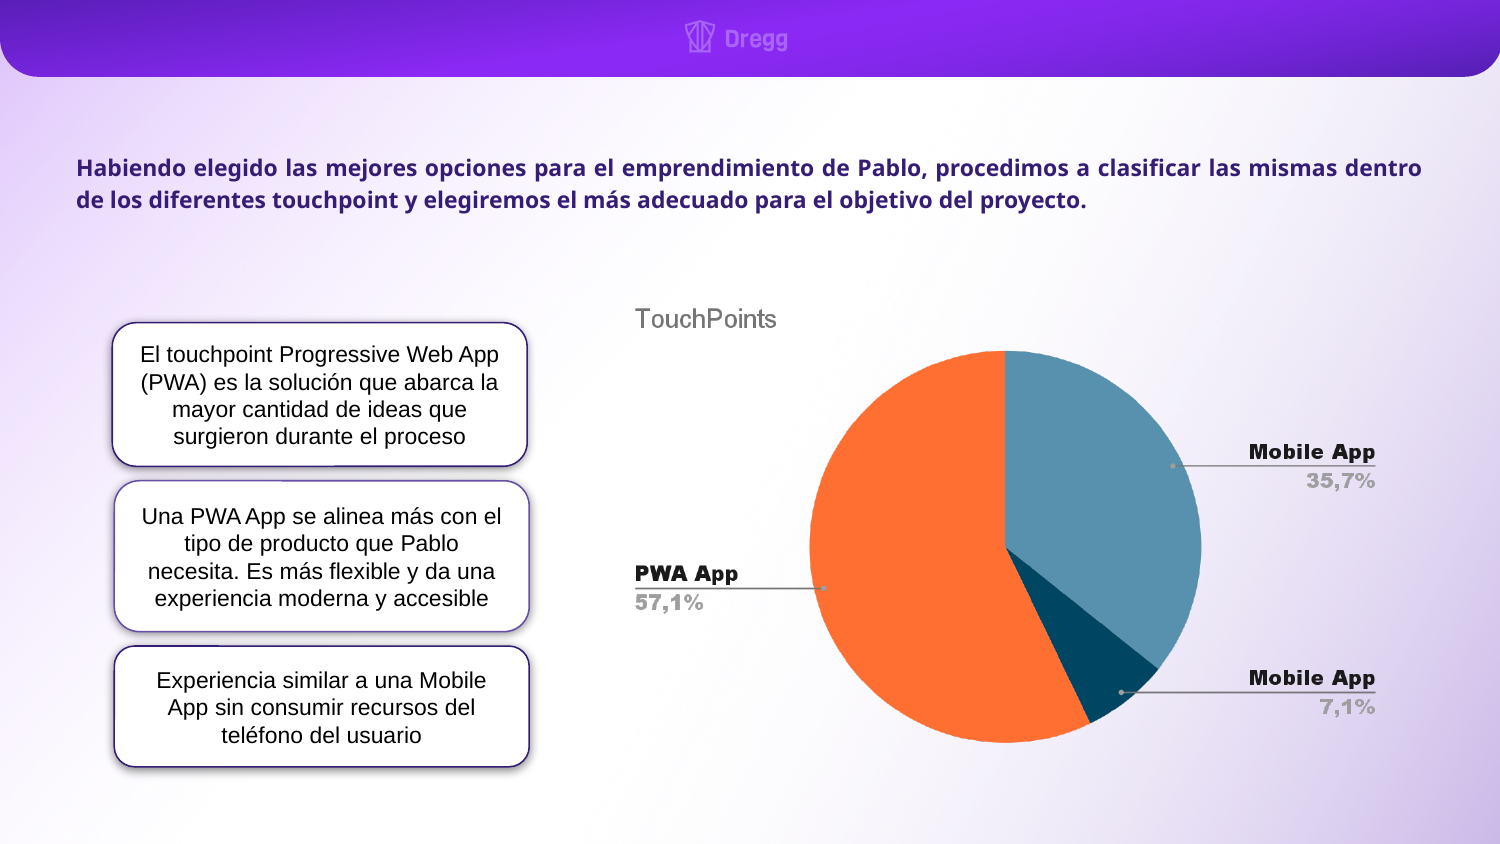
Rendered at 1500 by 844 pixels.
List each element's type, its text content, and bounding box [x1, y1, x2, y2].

text_box Una PWA App se alinea más con el tipo de producto que Pablo necesita. Es más flexible y da una experiencia moderna y accesible [114, 480, 530, 632]
picture [0, 0, 1500, 844]
text_box Experiencia similar a una Mobile App sin consumir recursos del teléfono del usuario [114, 646, 530, 767]
text_box Habiendo elegido las mejores opciones para el emprendimiento de Pablo, procedimos a clasificar las mismas dentro de los diferentes touchpoint y elegiremos el más adecuado para el objetivo del proyecto. [61, 134, 1439, 228]
text_box El touchpoint Progressive Web App (PWA) es la solución que abarca la mayor cantidad de ideas que surgieron durante el proceso [112, 322, 528, 467]
